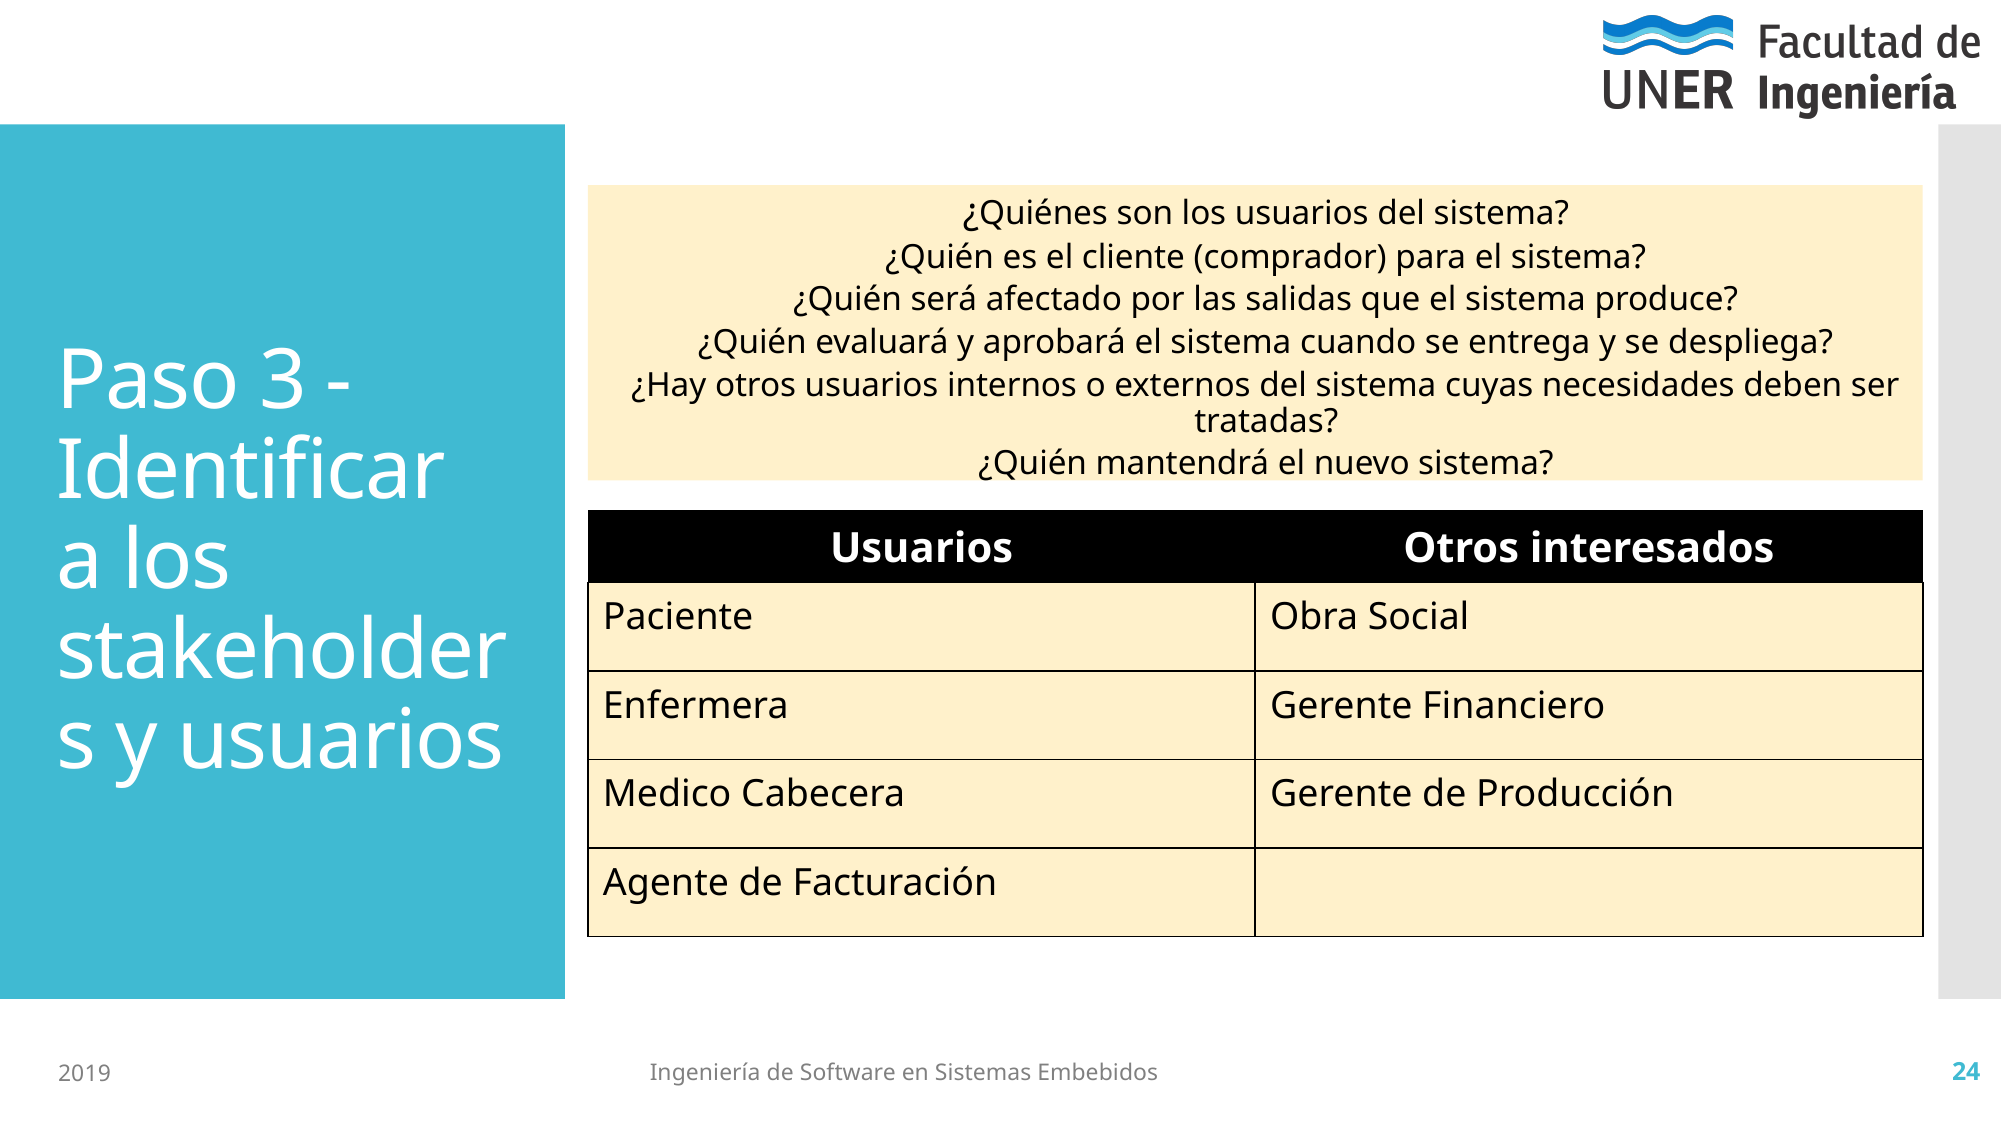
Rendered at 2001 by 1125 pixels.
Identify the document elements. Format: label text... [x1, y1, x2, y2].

footer Ingeniería de Software en Sistemas Embebidos [634, 1042, 1605, 1103]
title Paso 3 - Identificar a los stakeholders y usuarios [41, 184, 525, 940]
picture [1587, 0, 1996, 134]
table_cell Paciente [589, 583, 1254, 670]
table_cell Enfermera [589, 672, 1254, 759]
table_cell Gerente de Producción [1256, 760, 1922, 847]
table_cell Obra Social [1256, 583, 1922, 670]
table_cell [1256, 849, 1922, 936]
slide_number 2019 [43, 1042, 493, 1103]
table_cell Medico Cabecera [589, 760, 1254, 847]
table_cell Gerente Financiero [1256, 672, 1922, 759]
text_box ¿Quiénes son los usuarios del sistema? ¿Quién es el cliente (comprador) para el sistema? ¿Quién será afectado por las salidas que el sistema produce? ¿Quién evaluará y aprobará el sistema cuando se entrega y se despliega? ¿Hay otros usuarios internos o externos del sistema cuyas necesidades deben ser tratadas? ¿Quién mantendrá el nuevo sistema? [587, 185, 1923, 481]
slide_number 24 [1744, 1042, 1996, 1103]
table_header Usuarios [588, 510, 1255, 582]
table_header Otros interesados [1255, 510, 1923, 582]
table_cell Agente de Facturación [589, 849, 1254, 936]
